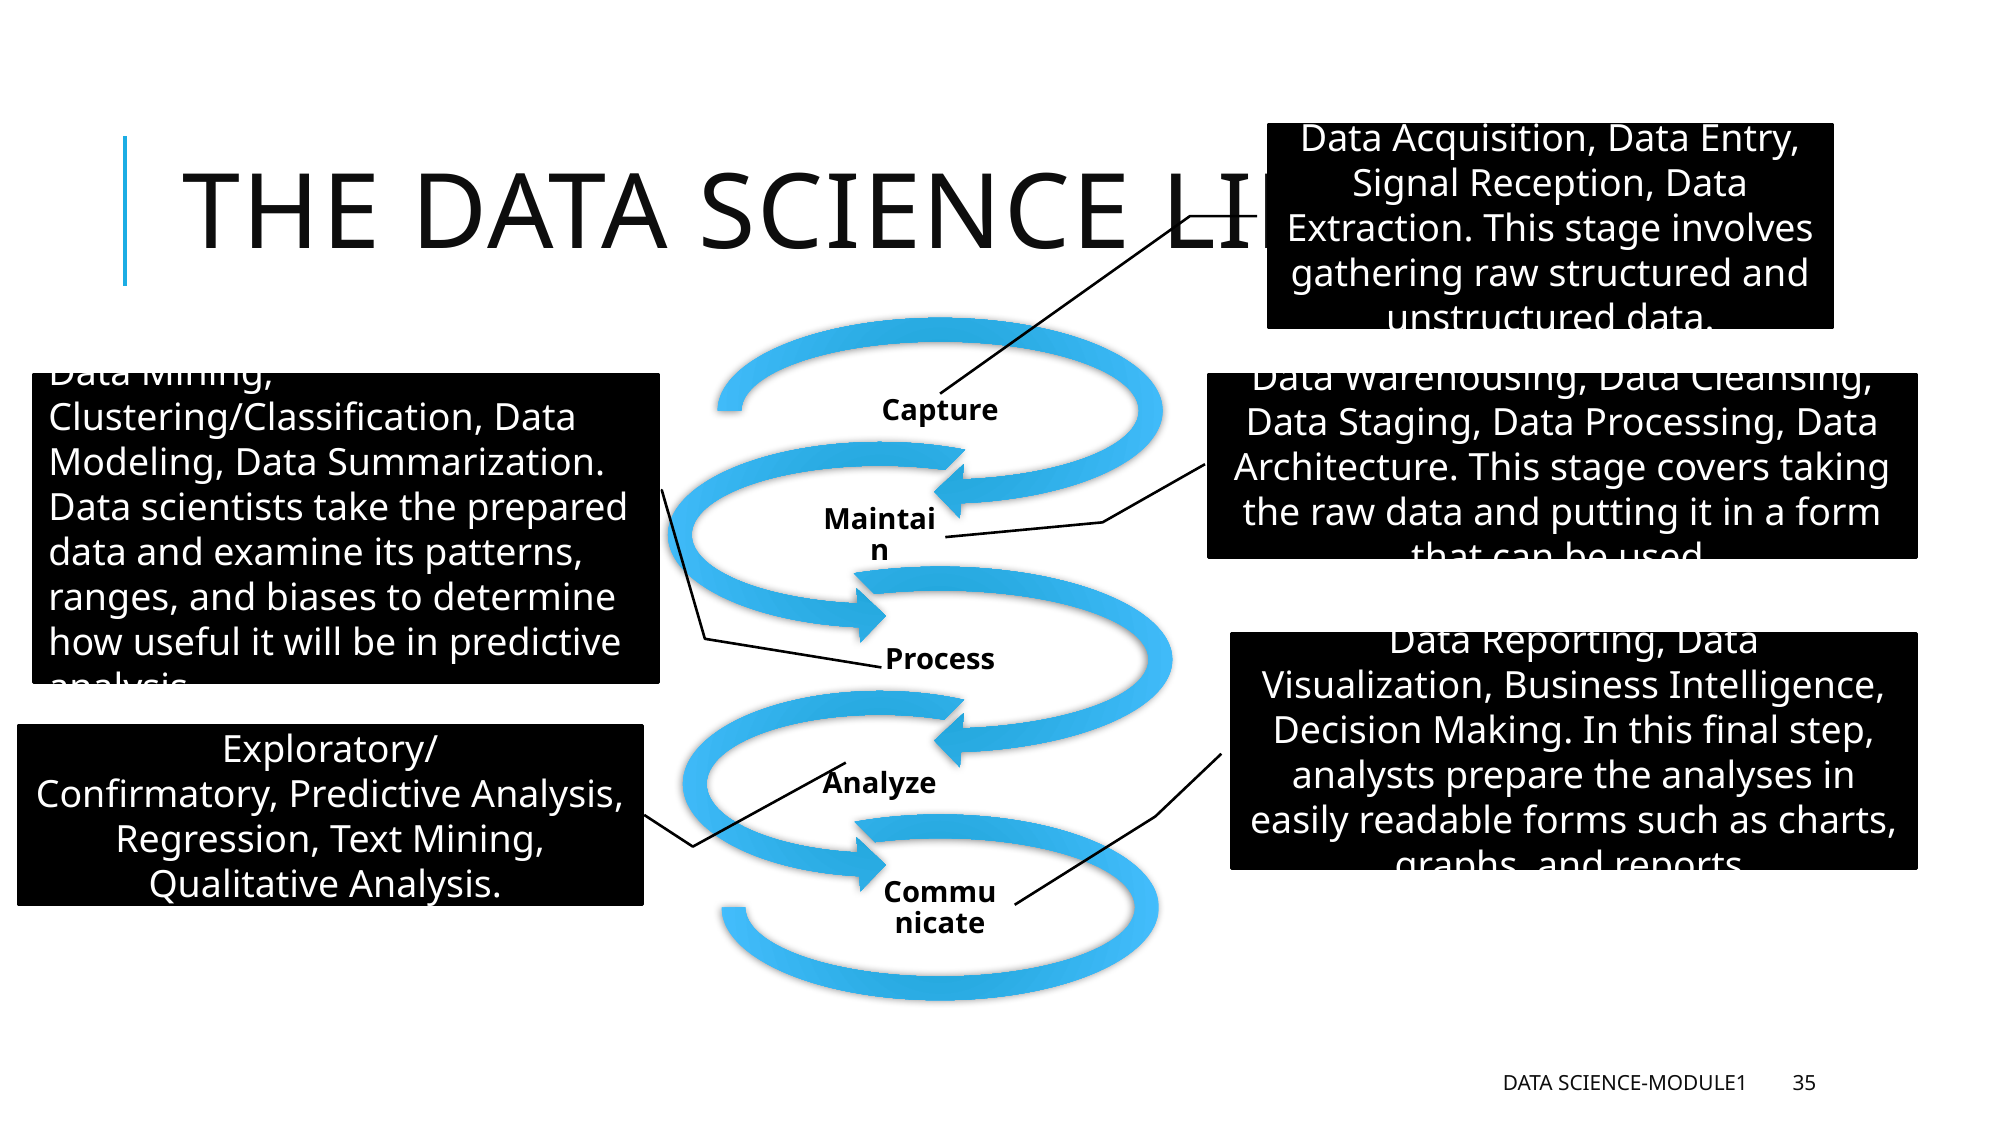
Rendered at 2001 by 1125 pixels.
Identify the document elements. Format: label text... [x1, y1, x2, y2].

text_box Data Acquisition, Data Entry, Signal Reception, Data Extraction. This stage involves gathering raw structured and unstructured data. [1073, 214, 1258, 297]
title The Data Science Lifecycle [168, 96, 1763, 342]
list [288, 302, 1552, 1001]
text_box Data Mining, Clustering/Classification, Data Modeling, Data Summarization. Data scientists take the prepared data and examine its patterns, ranges, and biases to determine how useful it will be in predictive analysis. [32, 373, 281, 684]
text_box Data Reporting, Data Visualization, Business Intelligence, Decision Making. In this final step, analysts prepare the analyses in easily readable forms such as charts, graphs, and reports. [1558, 632, 1918, 870]
footer Data Science-Module1 [794, 1061, 1763, 1107]
slide_number 35 [1777, 1061, 1938, 1107]
text_box Exploratory/Confirmatory, Predictive Analysis, Regression, Text Mining, Qualitative Analysis. [17, 724, 281, 906]
text_box Data Acquisition, Data Entry, Signal Reception, Data Extraction. This stage involves gathering raw structured and unstructured data. [1267, 123, 1834, 329]
text_box Data Warehousing, Data Cleansing, Data Staging, Data Processing, Data Architecture. This stage covers taking the raw data and putting it in a form that can be used. [1558, 373, 1918, 559]
